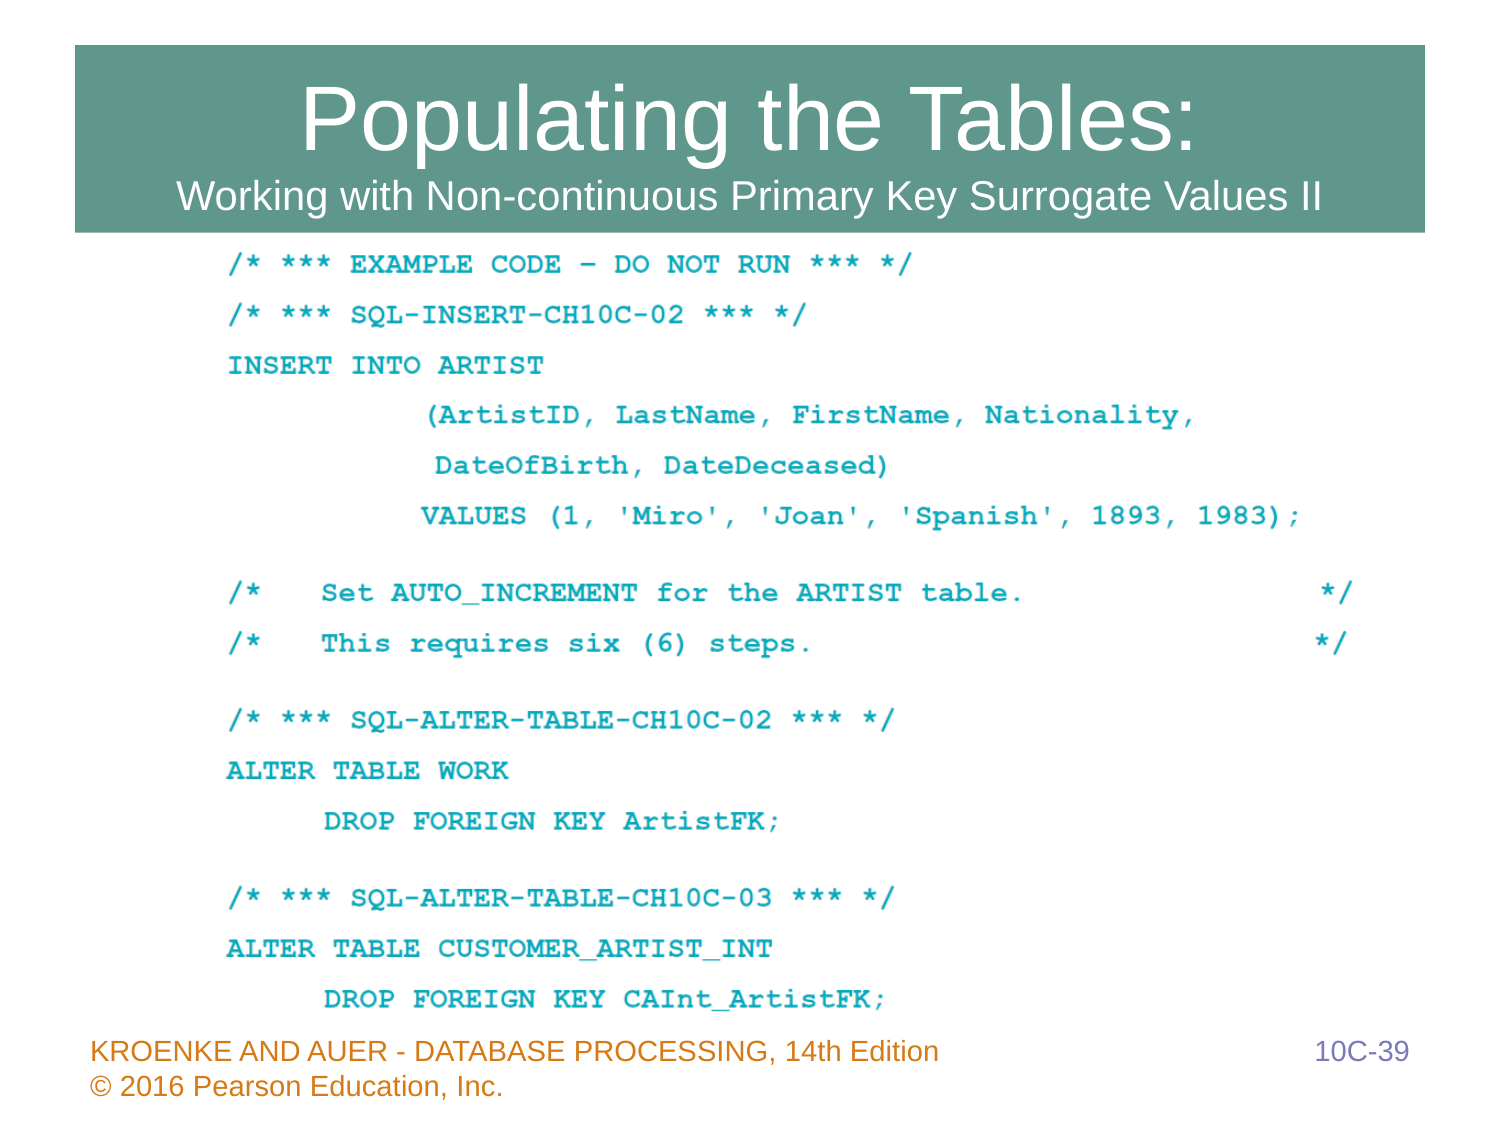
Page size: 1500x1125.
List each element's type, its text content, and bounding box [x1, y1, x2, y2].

picture [224, 251, 1353, 1012]
slide_number 10C-39 [1074, 1024, 1426, 1103]
footer KROENKE AND AUER - DATABASE PROCESSING, 14th Edition © 2016 Pearson Education, Inc. [74, 1024, 963, 1104]
title Populating the Tables: Working with Non-continuous Primary Key Surrogate Values II [74, 44, 1426, 233]
